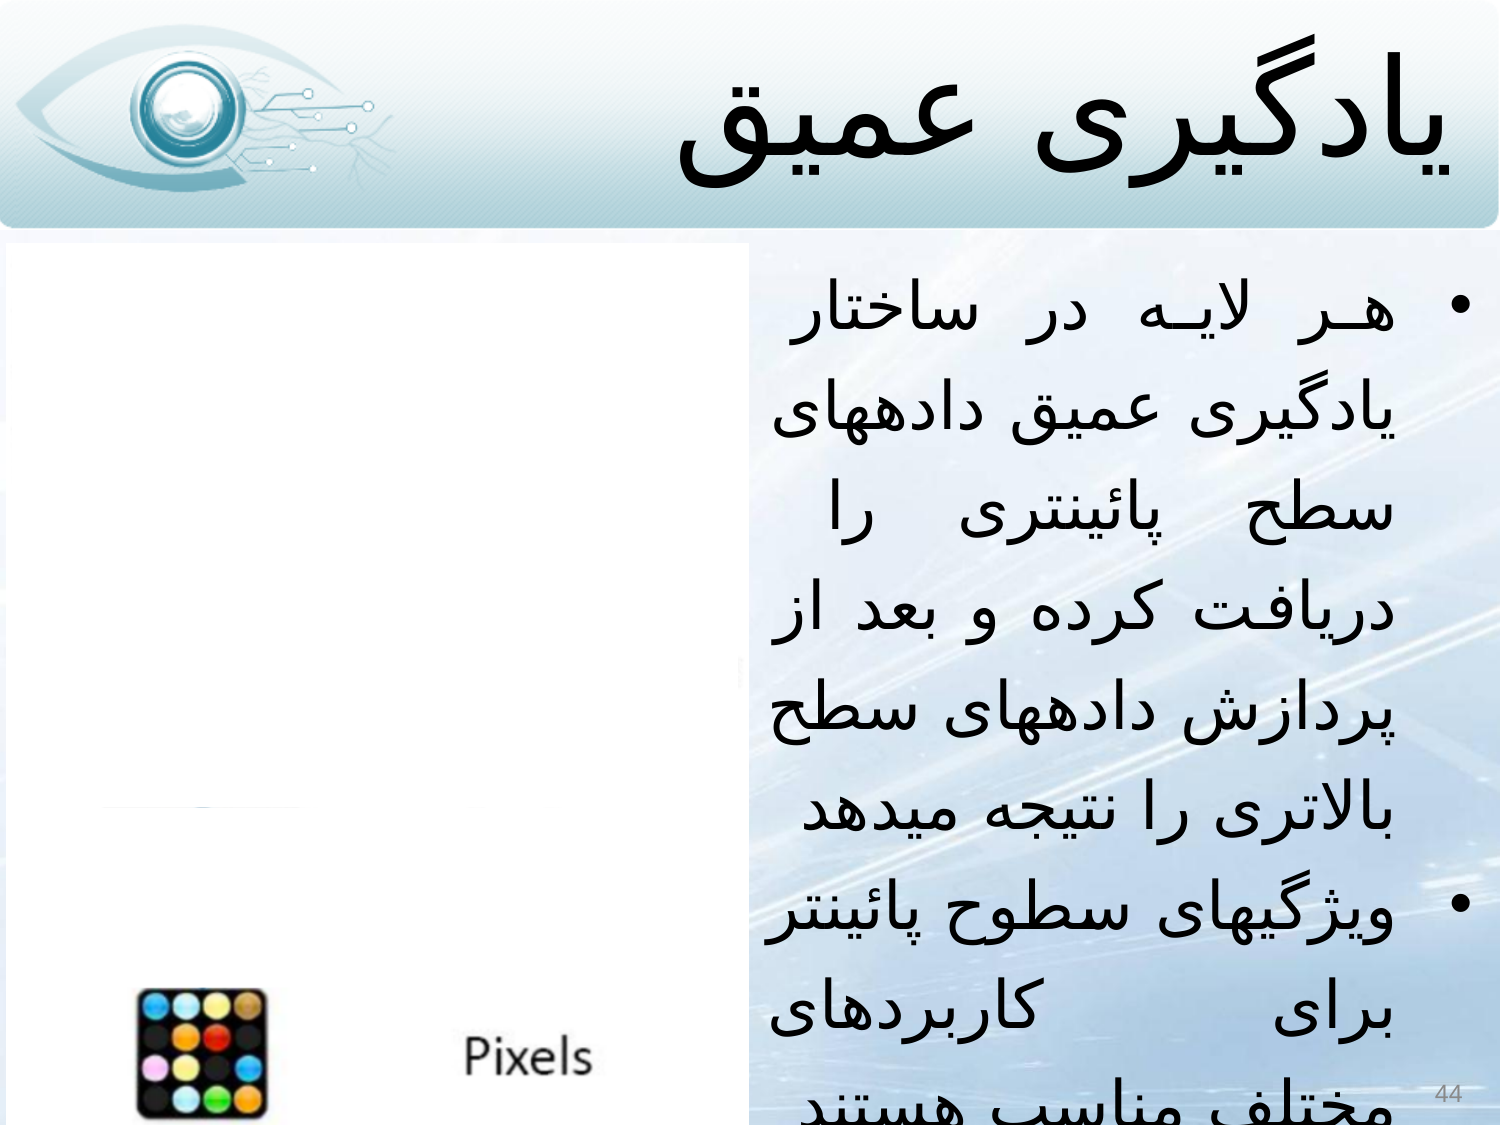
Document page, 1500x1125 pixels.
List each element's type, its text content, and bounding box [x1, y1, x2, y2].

text_box هر لایه در ساختار یادگیری عمیق داده‏های سطح پائین‏تری را دریافت کرده و بعد از پردازش داده‏های سطح بالاتری را نتیجه می‏دهد ویژگی‏های سطوح پائین‏تر برای کاربردهای مختلف مناسب هستند [752, 235, 1488, 1125]
picture [0, 230, 1500, 1125]
title یادگیری عمیق [0, 7, 1500, 195]
